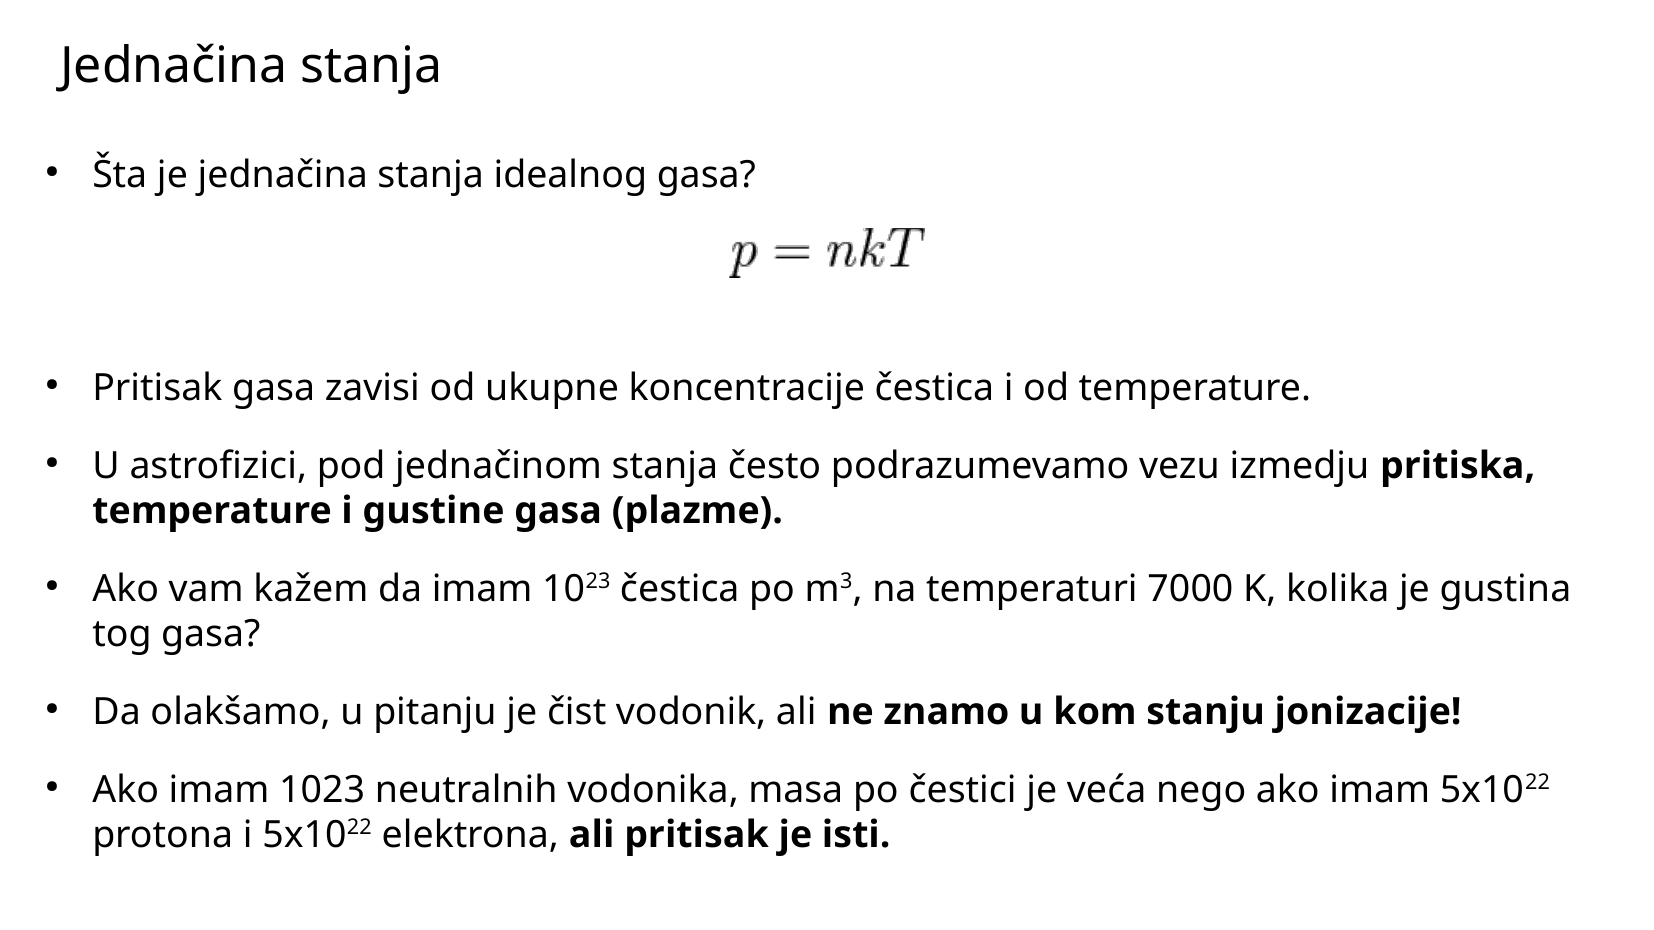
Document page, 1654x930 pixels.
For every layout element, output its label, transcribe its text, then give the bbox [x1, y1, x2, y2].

title Jednačina stanja [59, 13, 1648, 113]
picture [727, 228, 926, 278]
list Šta je jednačina stanja idealnog gasa? Pritisak gasa zavisi od ukupne koncentracije čestica i od temperature. U astrofizici, pod jednačinom stanja često podrazumevamo vezu izmedju pritiska, temperature i gustine gasa (plazme). Ako vam kažem da imam 1023 čestica po m3, na temperaturi 7000 K, kolika je gustina tog gasa? Da olakšamo, u pitanju je čist vodonik, ali ne znamo u kom stanju jonizacije! Ako imam 1023 neutralnih vodonika, masa po čestici je veća nego ako imam 5x1022 protona i 5x1022 elektrona, ali pritisak je isti. [45, 149, 1635, 880]
